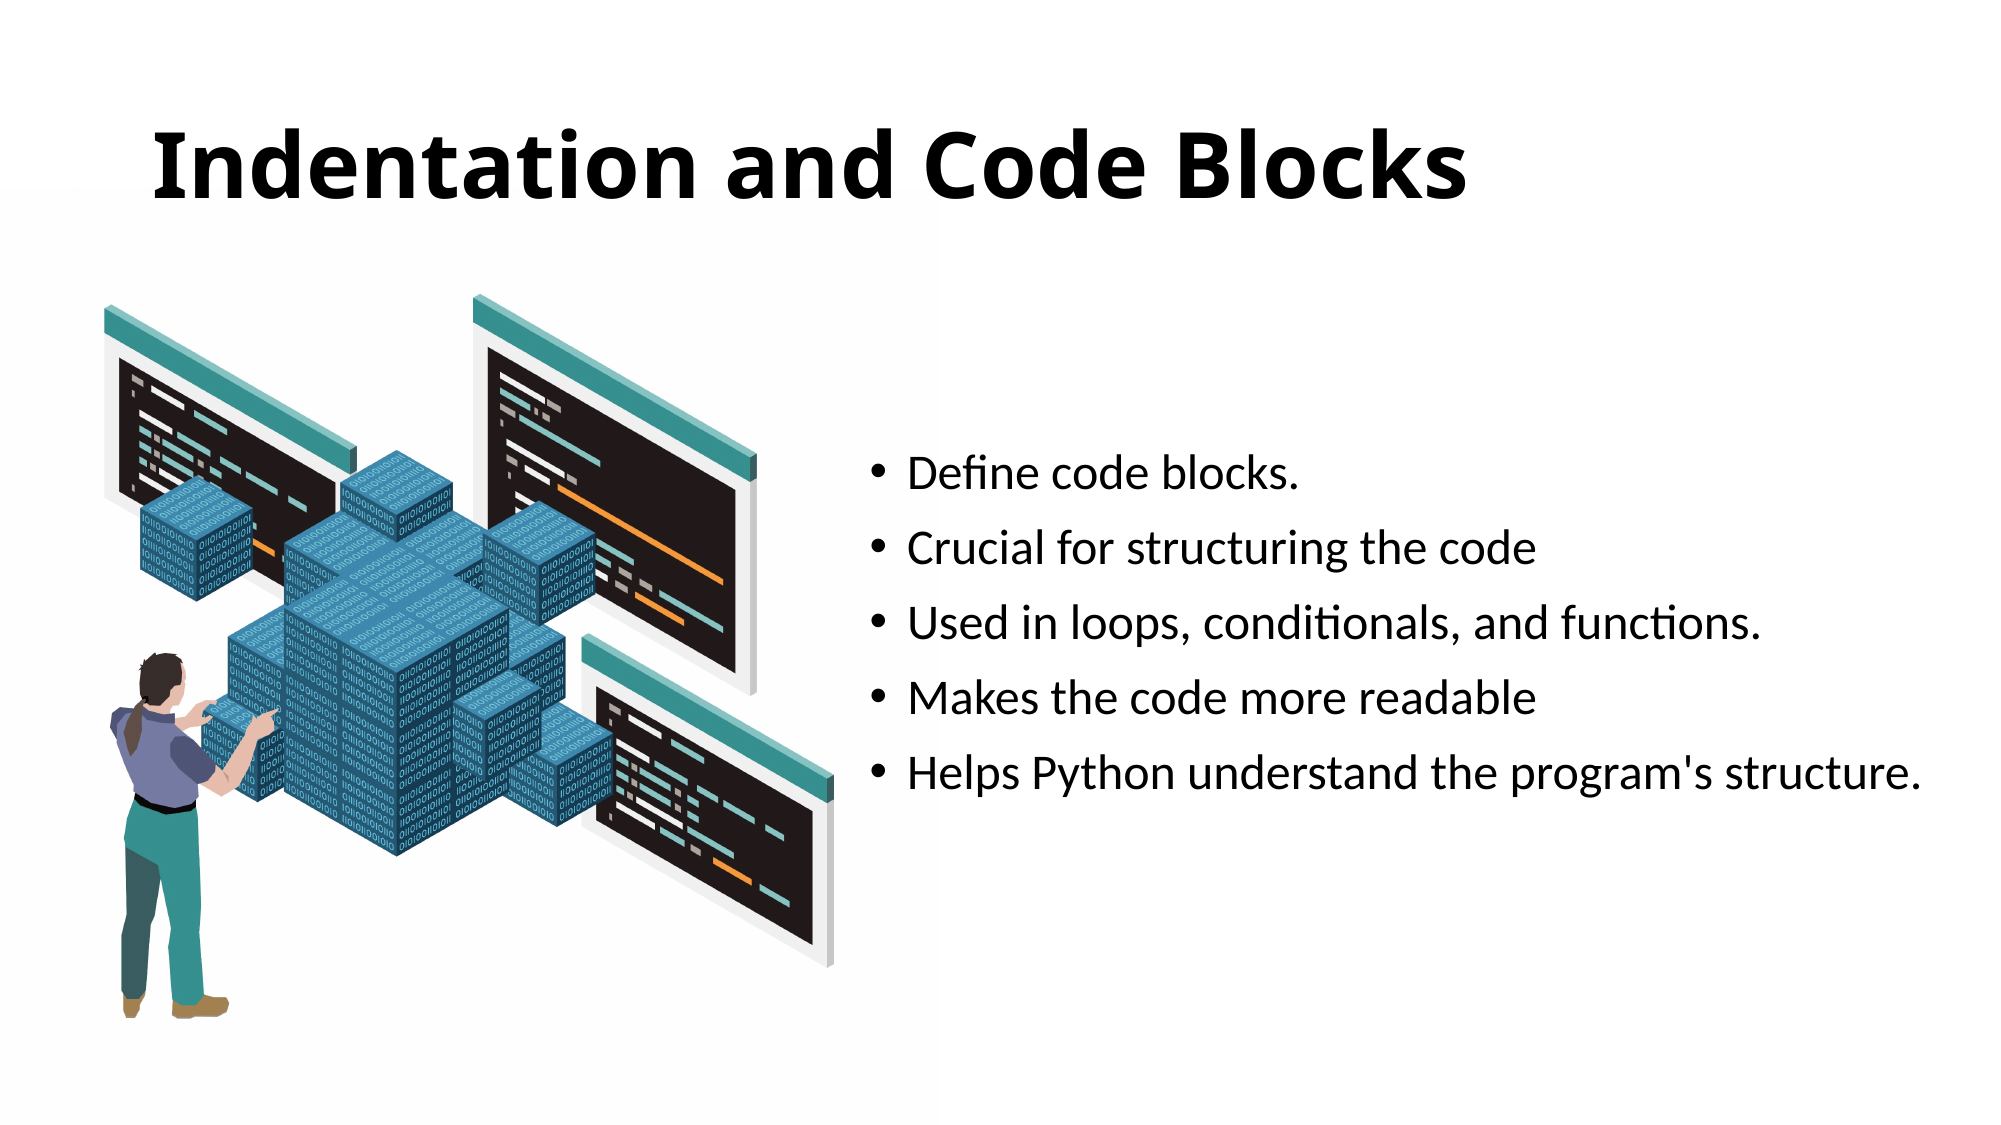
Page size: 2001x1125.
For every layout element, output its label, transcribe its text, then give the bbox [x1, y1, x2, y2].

picture [0, 187, 938, 1125]
text_box Define code blocks. Crucial for structuring the code Used in loops, conditionals, and functions. Makes the code more readable Helps Python understand the program's structure. [938, 439, 2000, 874]
title Indentation and Code Blocks [137, 59, 1863, 278]
